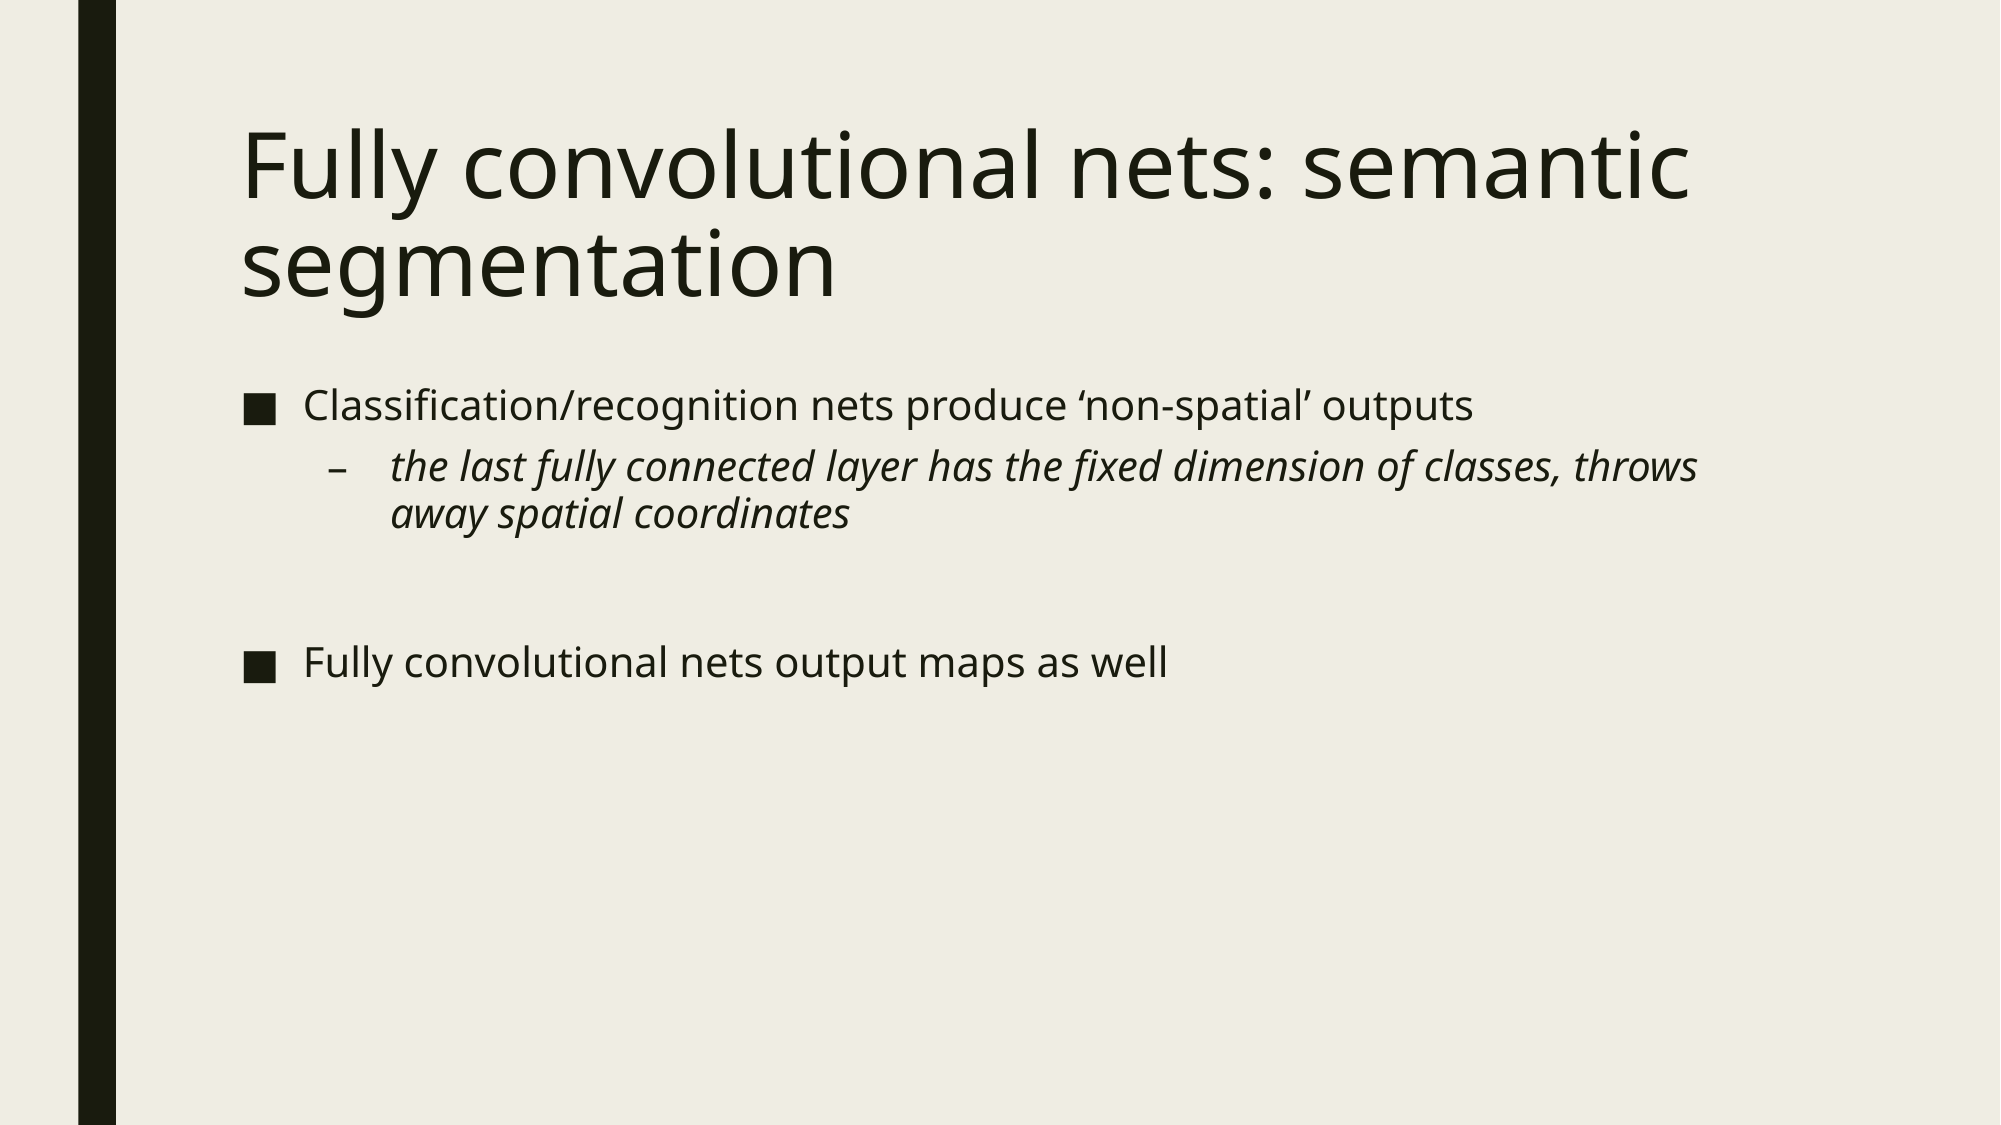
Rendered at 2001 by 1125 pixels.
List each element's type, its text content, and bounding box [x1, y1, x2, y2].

list Classification/recognition nets produce ‘non-spatial’ outputs the last fully connected layer has the fixed dimension of classes, throws away spatial coordinates Fully convolutional nets output maps as well [225, 375, 1800, 963]
title Fully convolutional nets: semantic segmentation [225, 112, 1800, 357]
